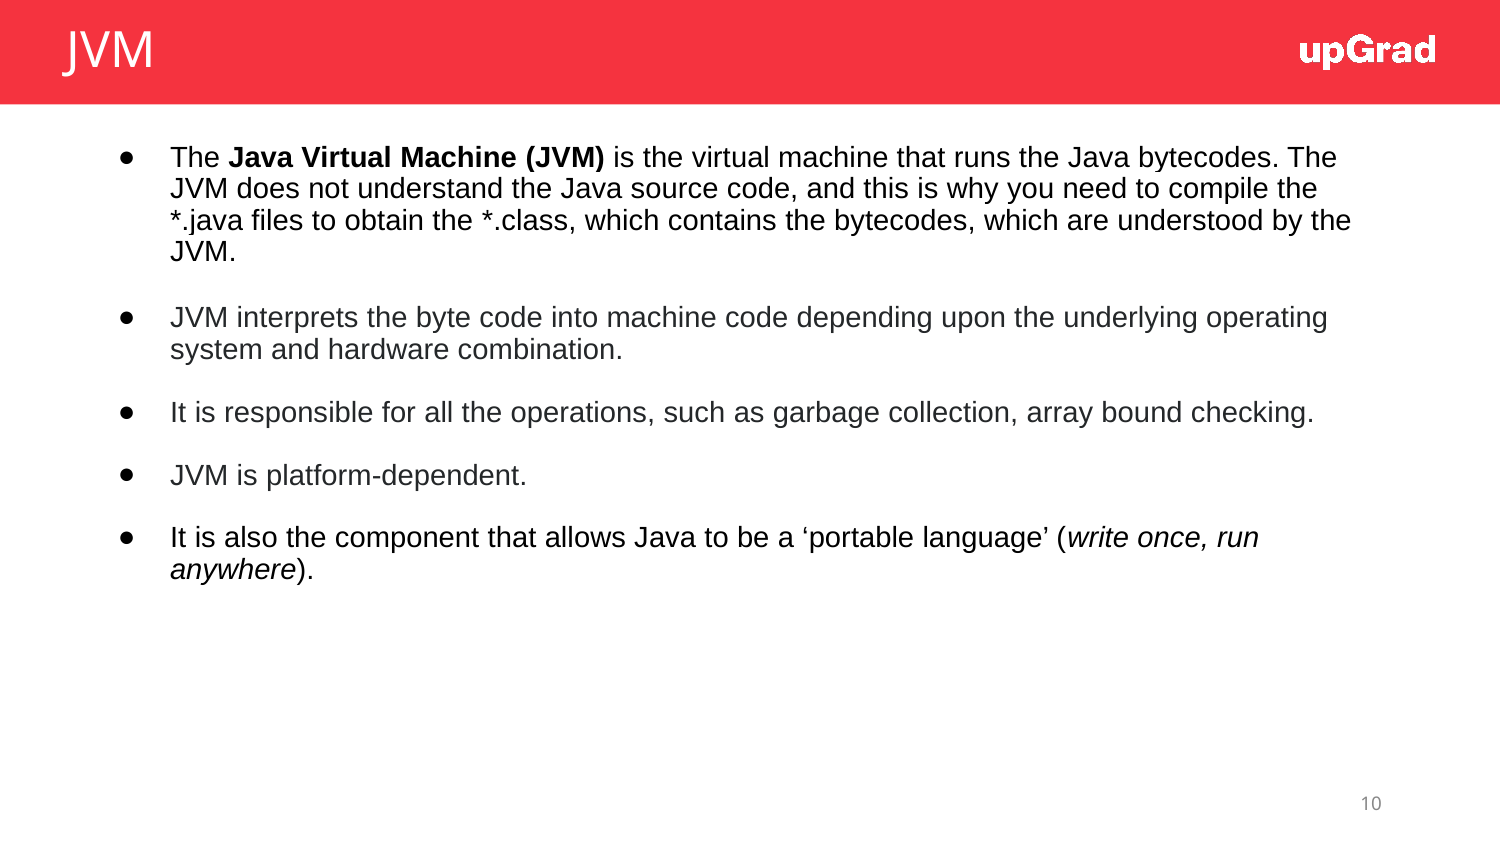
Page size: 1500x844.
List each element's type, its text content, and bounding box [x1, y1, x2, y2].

slide_number ‹#› [1059, 782, 1397, 827]
title JVM [51, 20, 665, 83]
list The Java Virtual Machine (JVM) is the virtual machine that runs the Java bytecodes. The JVM does not understand the Java source code, and this is why you need to compile the *.java files to obtain the *.class, which contains the bytecodes, which are understood by the JVM. JVM interprets the byte code into machine code depending upon the underlying operating system and hardware combination. It is responsible for all the operations, such as garbage collection, array bound checking. JVM is platform-dependent. It is also the component that allows Java to be a ‘portable language’ (write once, run anywhere). [79, 134, 1406, 728]
picture [1300, 34, 1435, 70]
